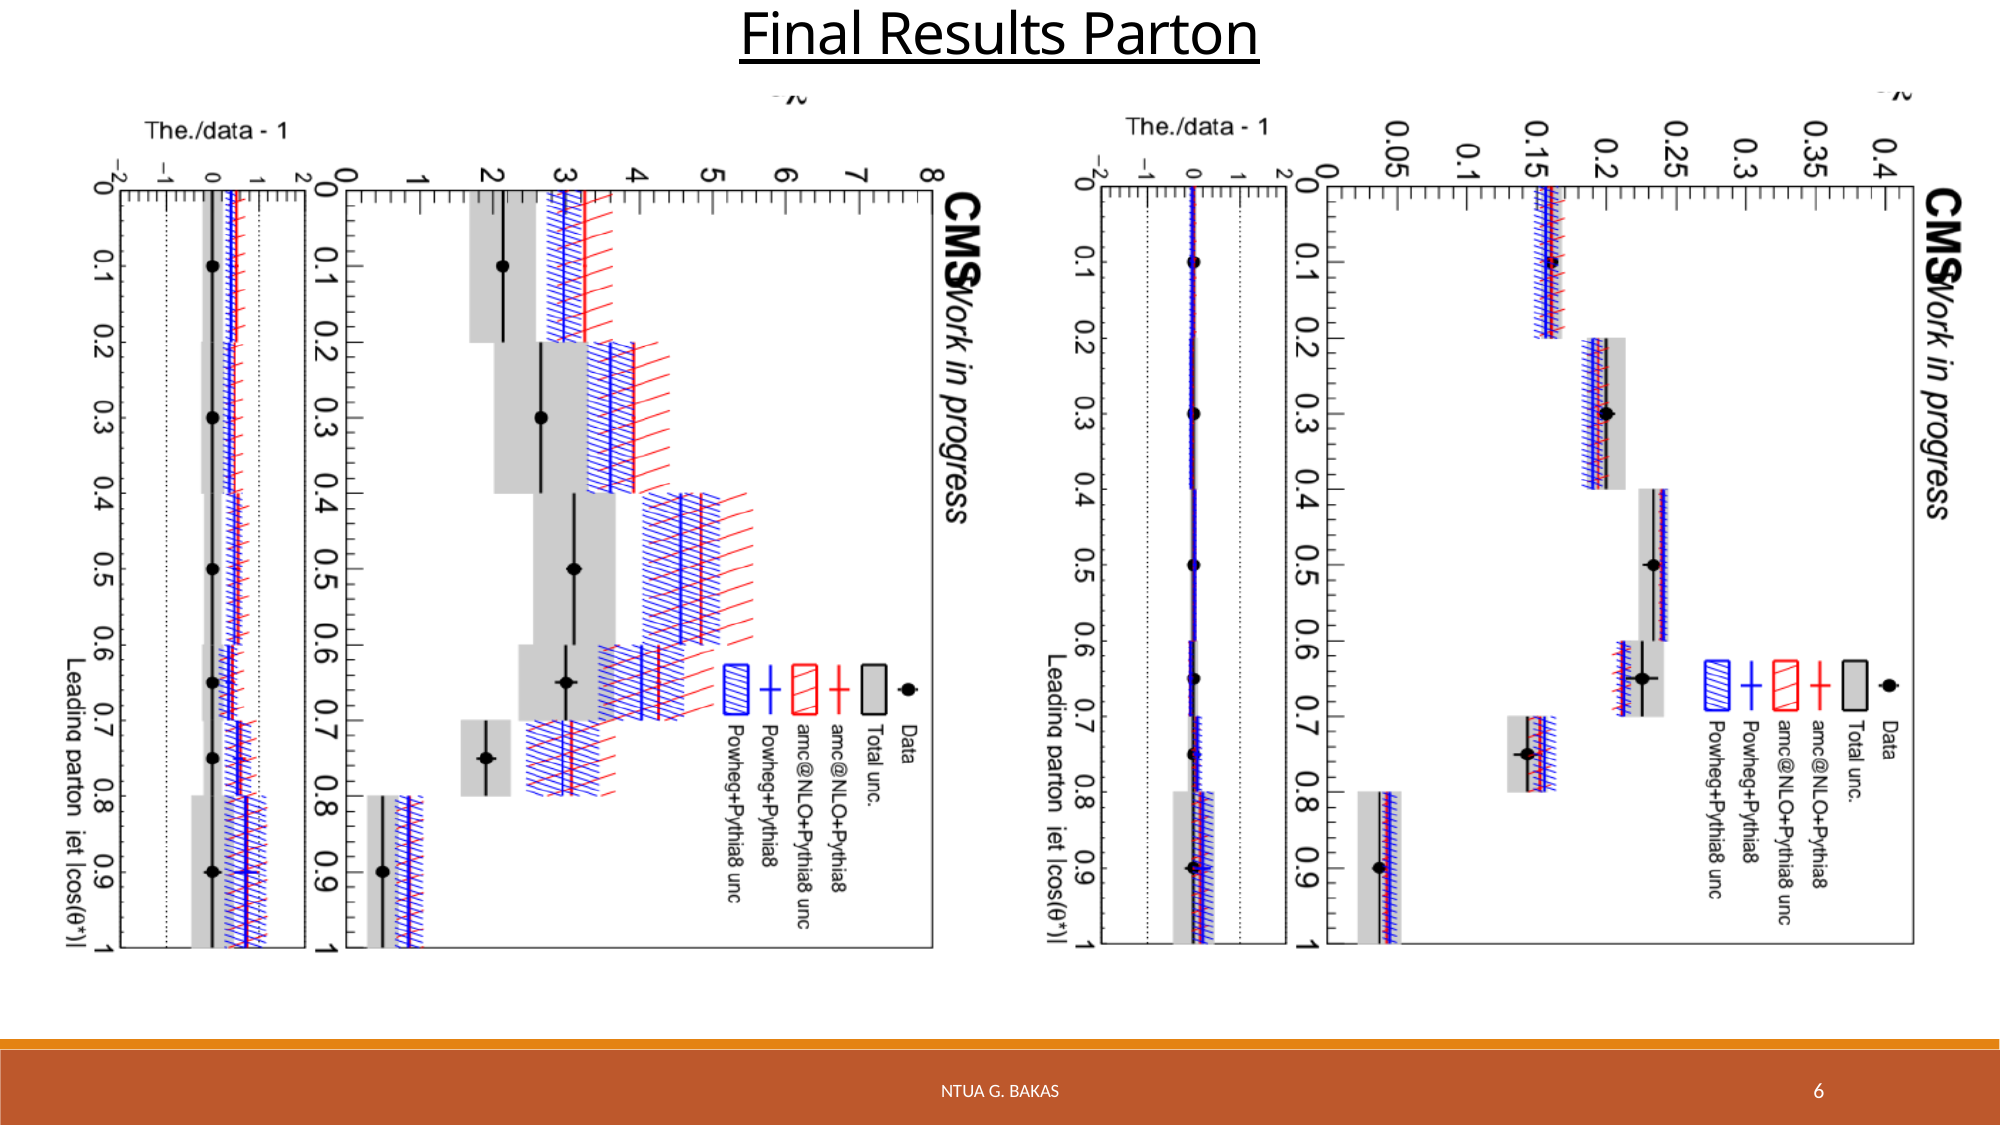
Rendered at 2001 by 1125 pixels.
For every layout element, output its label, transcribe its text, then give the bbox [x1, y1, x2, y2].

slide_number 6 [1624, 1061, 1840, 1120]
picture [37, 76, 982, 1058]
text_box Final Results Parton [136, 0, 1863, 75]
picture [1018, 71, 1962, 1054]
footer NTUA G. Bakas [604, 1059, 1396, 1120]
